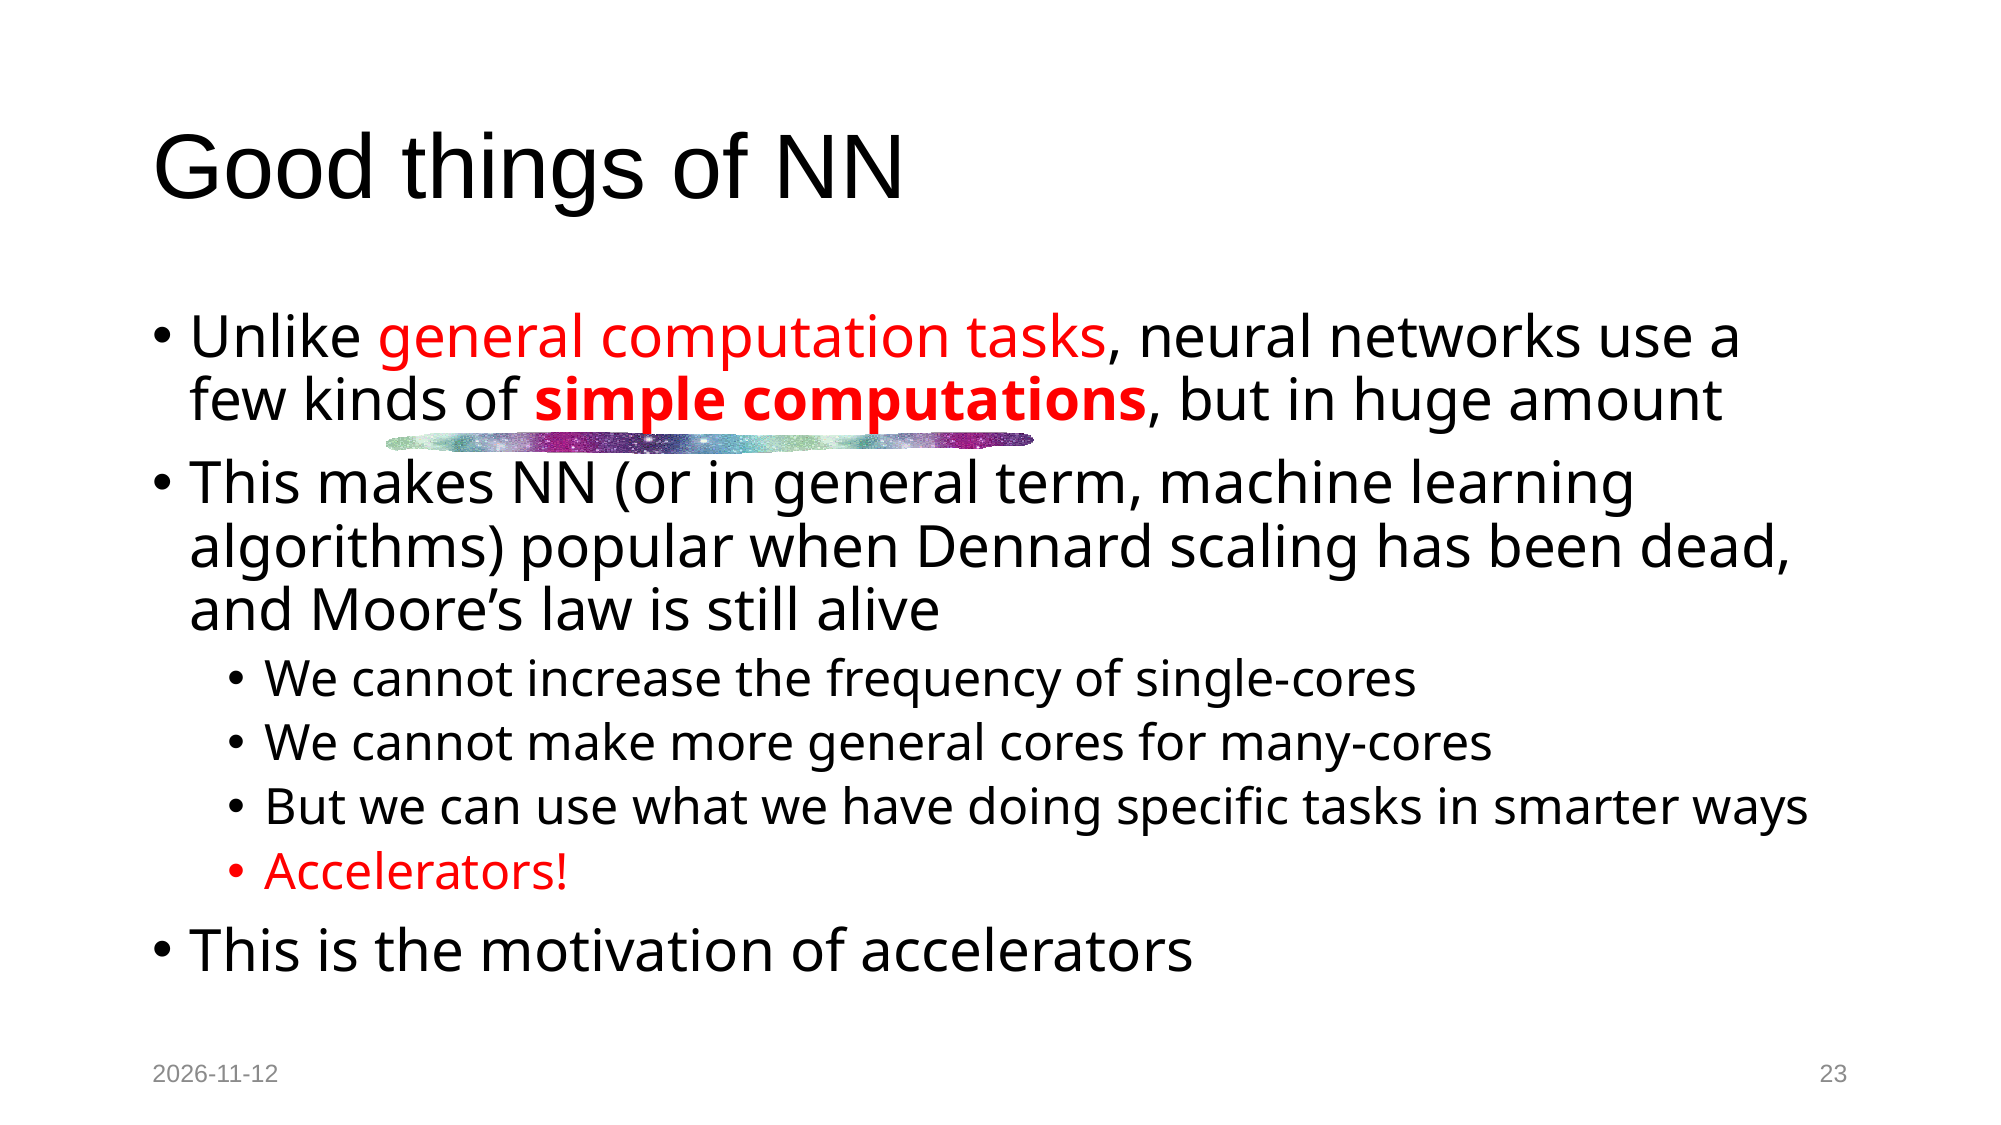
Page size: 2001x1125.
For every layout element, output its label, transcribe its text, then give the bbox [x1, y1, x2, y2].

title Good things of NN [137, 59, 1863, 278]
slide_number 23 [1412, 1042, 1863, 1103]
list Unlike general computation tasks, neural networks use a few kinds of simple computations, but in huge amount This makes NN (or in general term, machine learning algorithms) popular when Dennard scaling has been dead, and Moore’s law is still alive We cannot increase the frequency of single-cores We cannot make more general cores for many-cores But we can use what we have doing specific tasks in smarter ways Accelerators! This is the motivation of accelerators [137, 299, 1863, 1014]
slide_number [137, 1042, 588, 1103]
picture [372, 423, 1048, 462]
